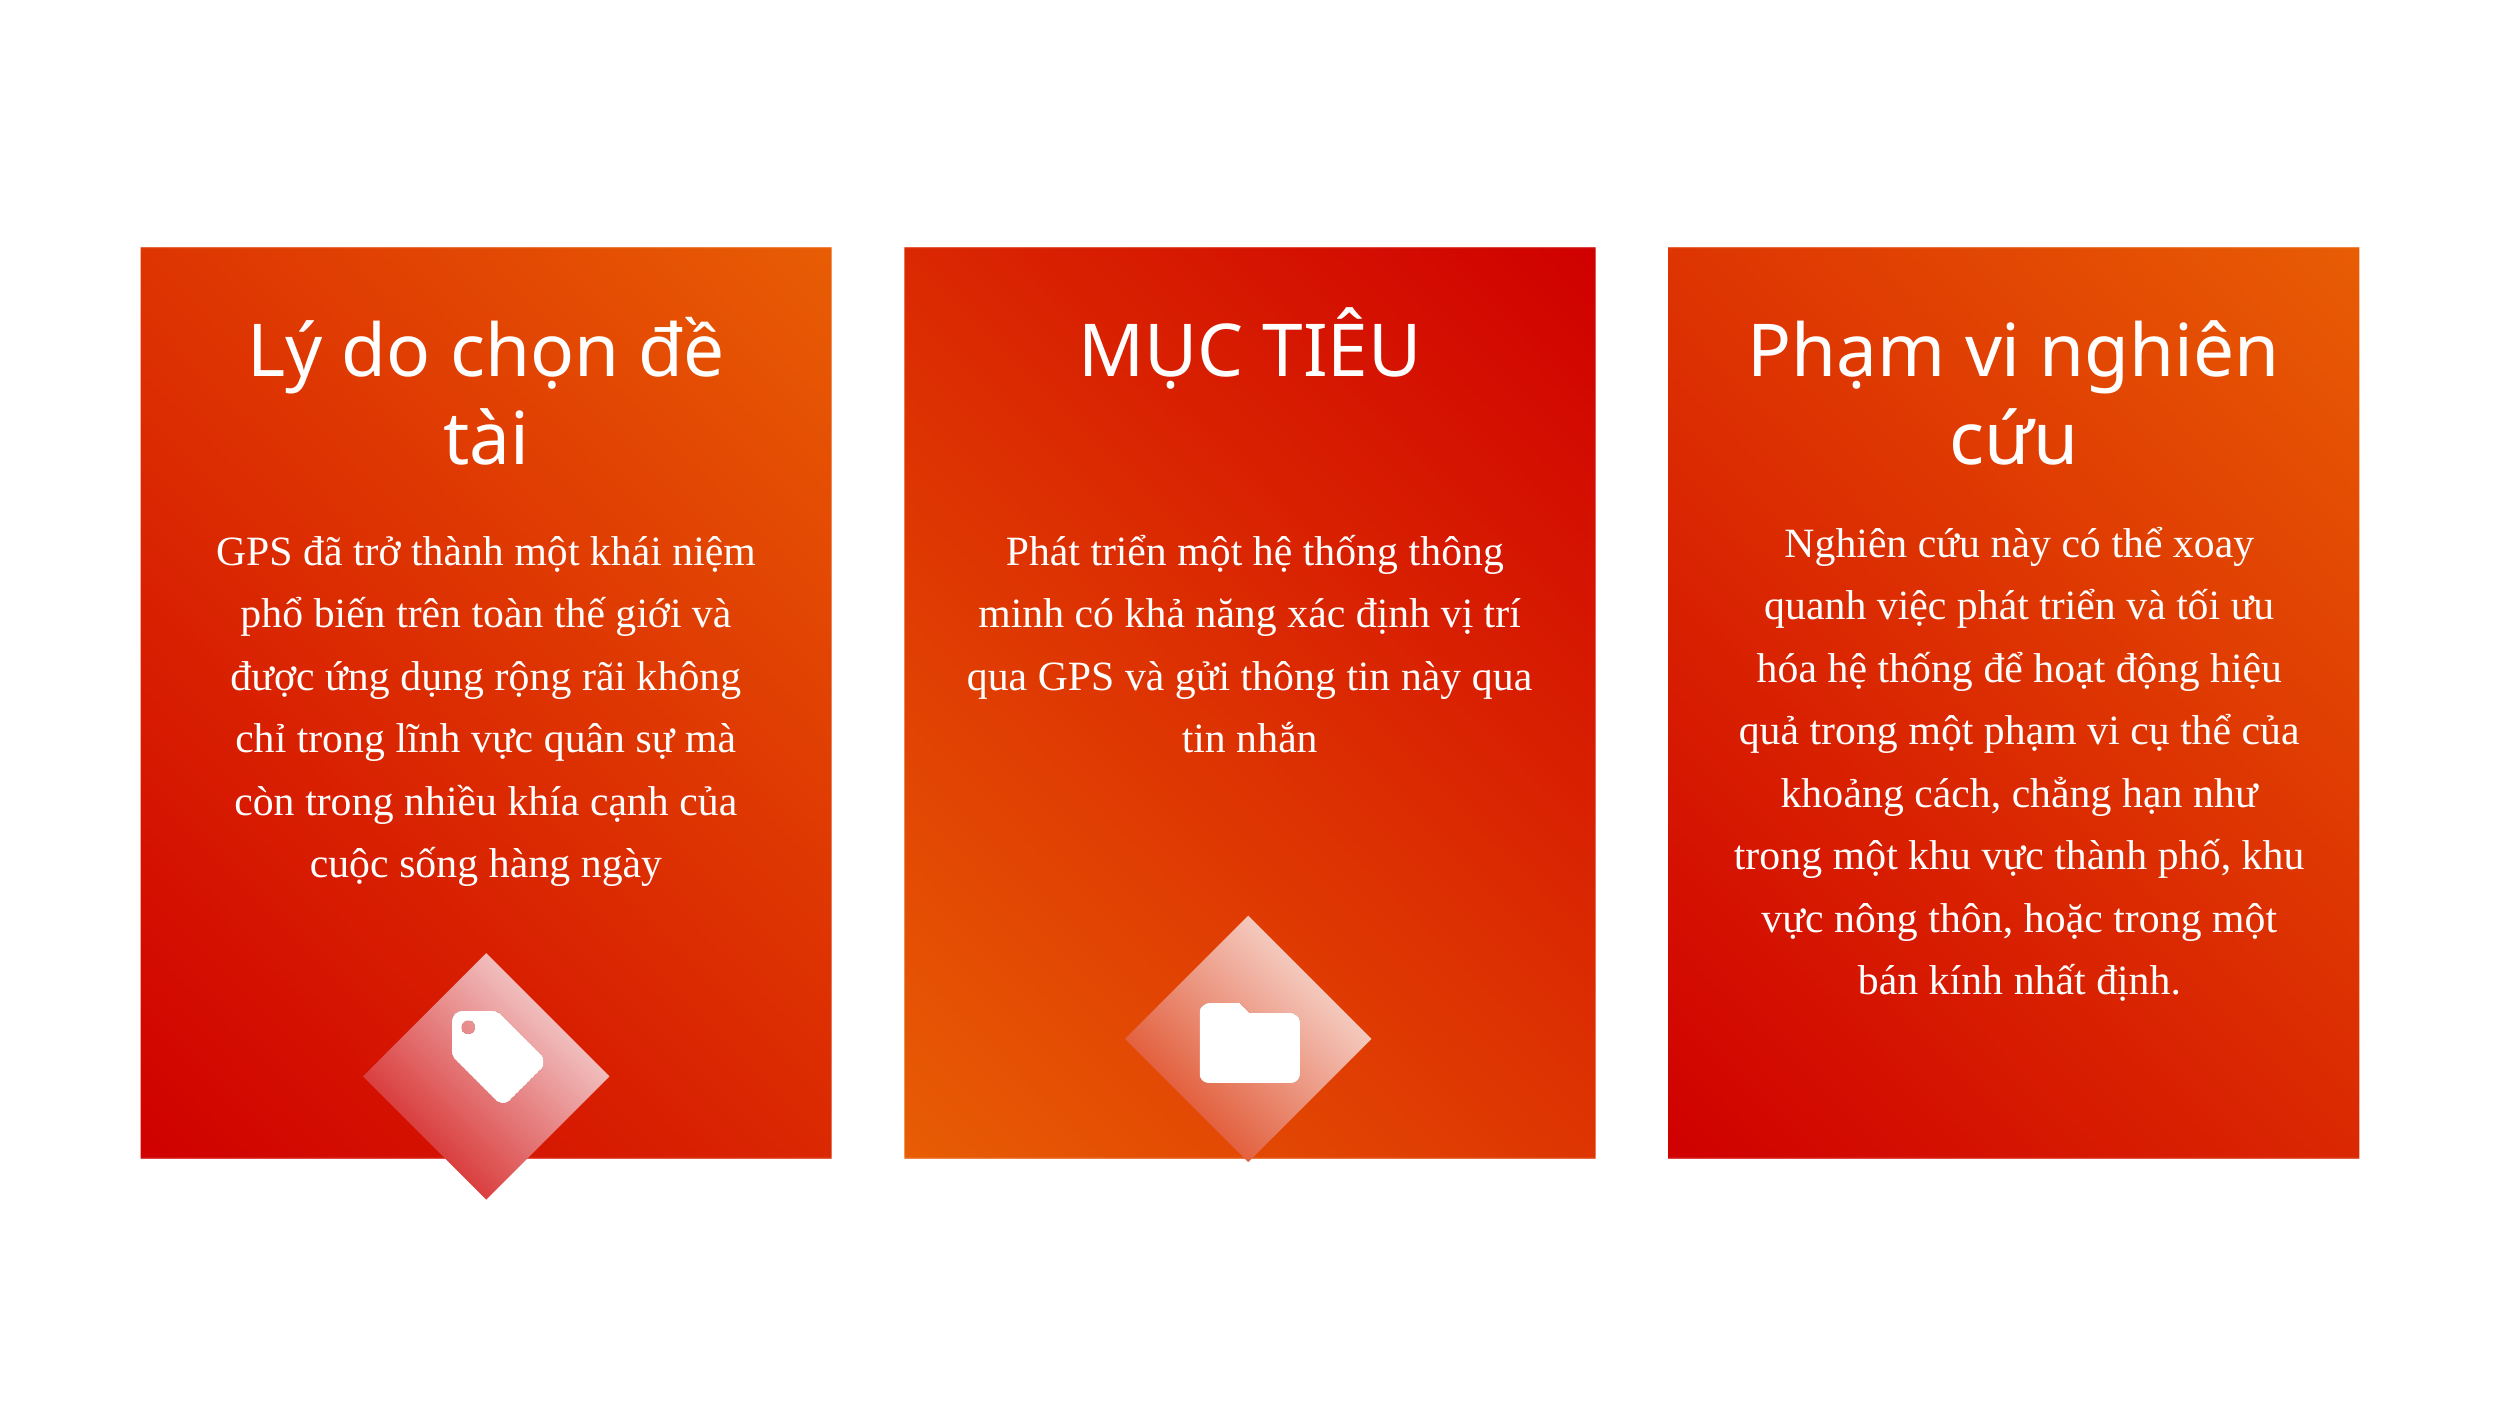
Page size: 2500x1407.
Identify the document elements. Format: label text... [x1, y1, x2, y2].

text_box [140, 247, 832, 1159]
text_box Phạm vi nghiên cứu [1727, 303, 2300, 479]
text_box [1668, 247, 2360, 1159]
text_box [904, 247, 1596, 1159]
text_box GPS đã trở thành một khái niệm phổ biến trên toàn thế giới và được ứng dụng rộng rãi không chỉ trong lĩnh vực quân sự mà còn trong nhiều khía cạnh của cuộc sống hàng ngày [200, 511, 773, 887]
text_box MỤC TIÊU [963, 303, 1536, 392]
text_box [362, 953, 610, 1200]
text_box [452, 1011, 544, 1103]
text_box [1199, 1003, 1300, 1084]
text_box Lý do chọn đề tài [200, 303, 773, 479]
text_box [1125, 915, 1372, 1163]
text_box Phát triển một hệ thống thông minh có khả năng xác định vị trí qua GPS và gửi thông tin này qua tin nhắn [963, 511, 1536, 855]
text_box Nghiên cứu này có thể xoay quanh việc phát triển và tối ưu hóa hệ thống để hoạt động hiệu quả trong một phạm vi cụ thể của khoảng cách, chẳng hạn như trong một khu vực thành phố, khu vực nông thôn, hoặc trong một bán kính nhất định. [1733, 503, 2306, 1003]
